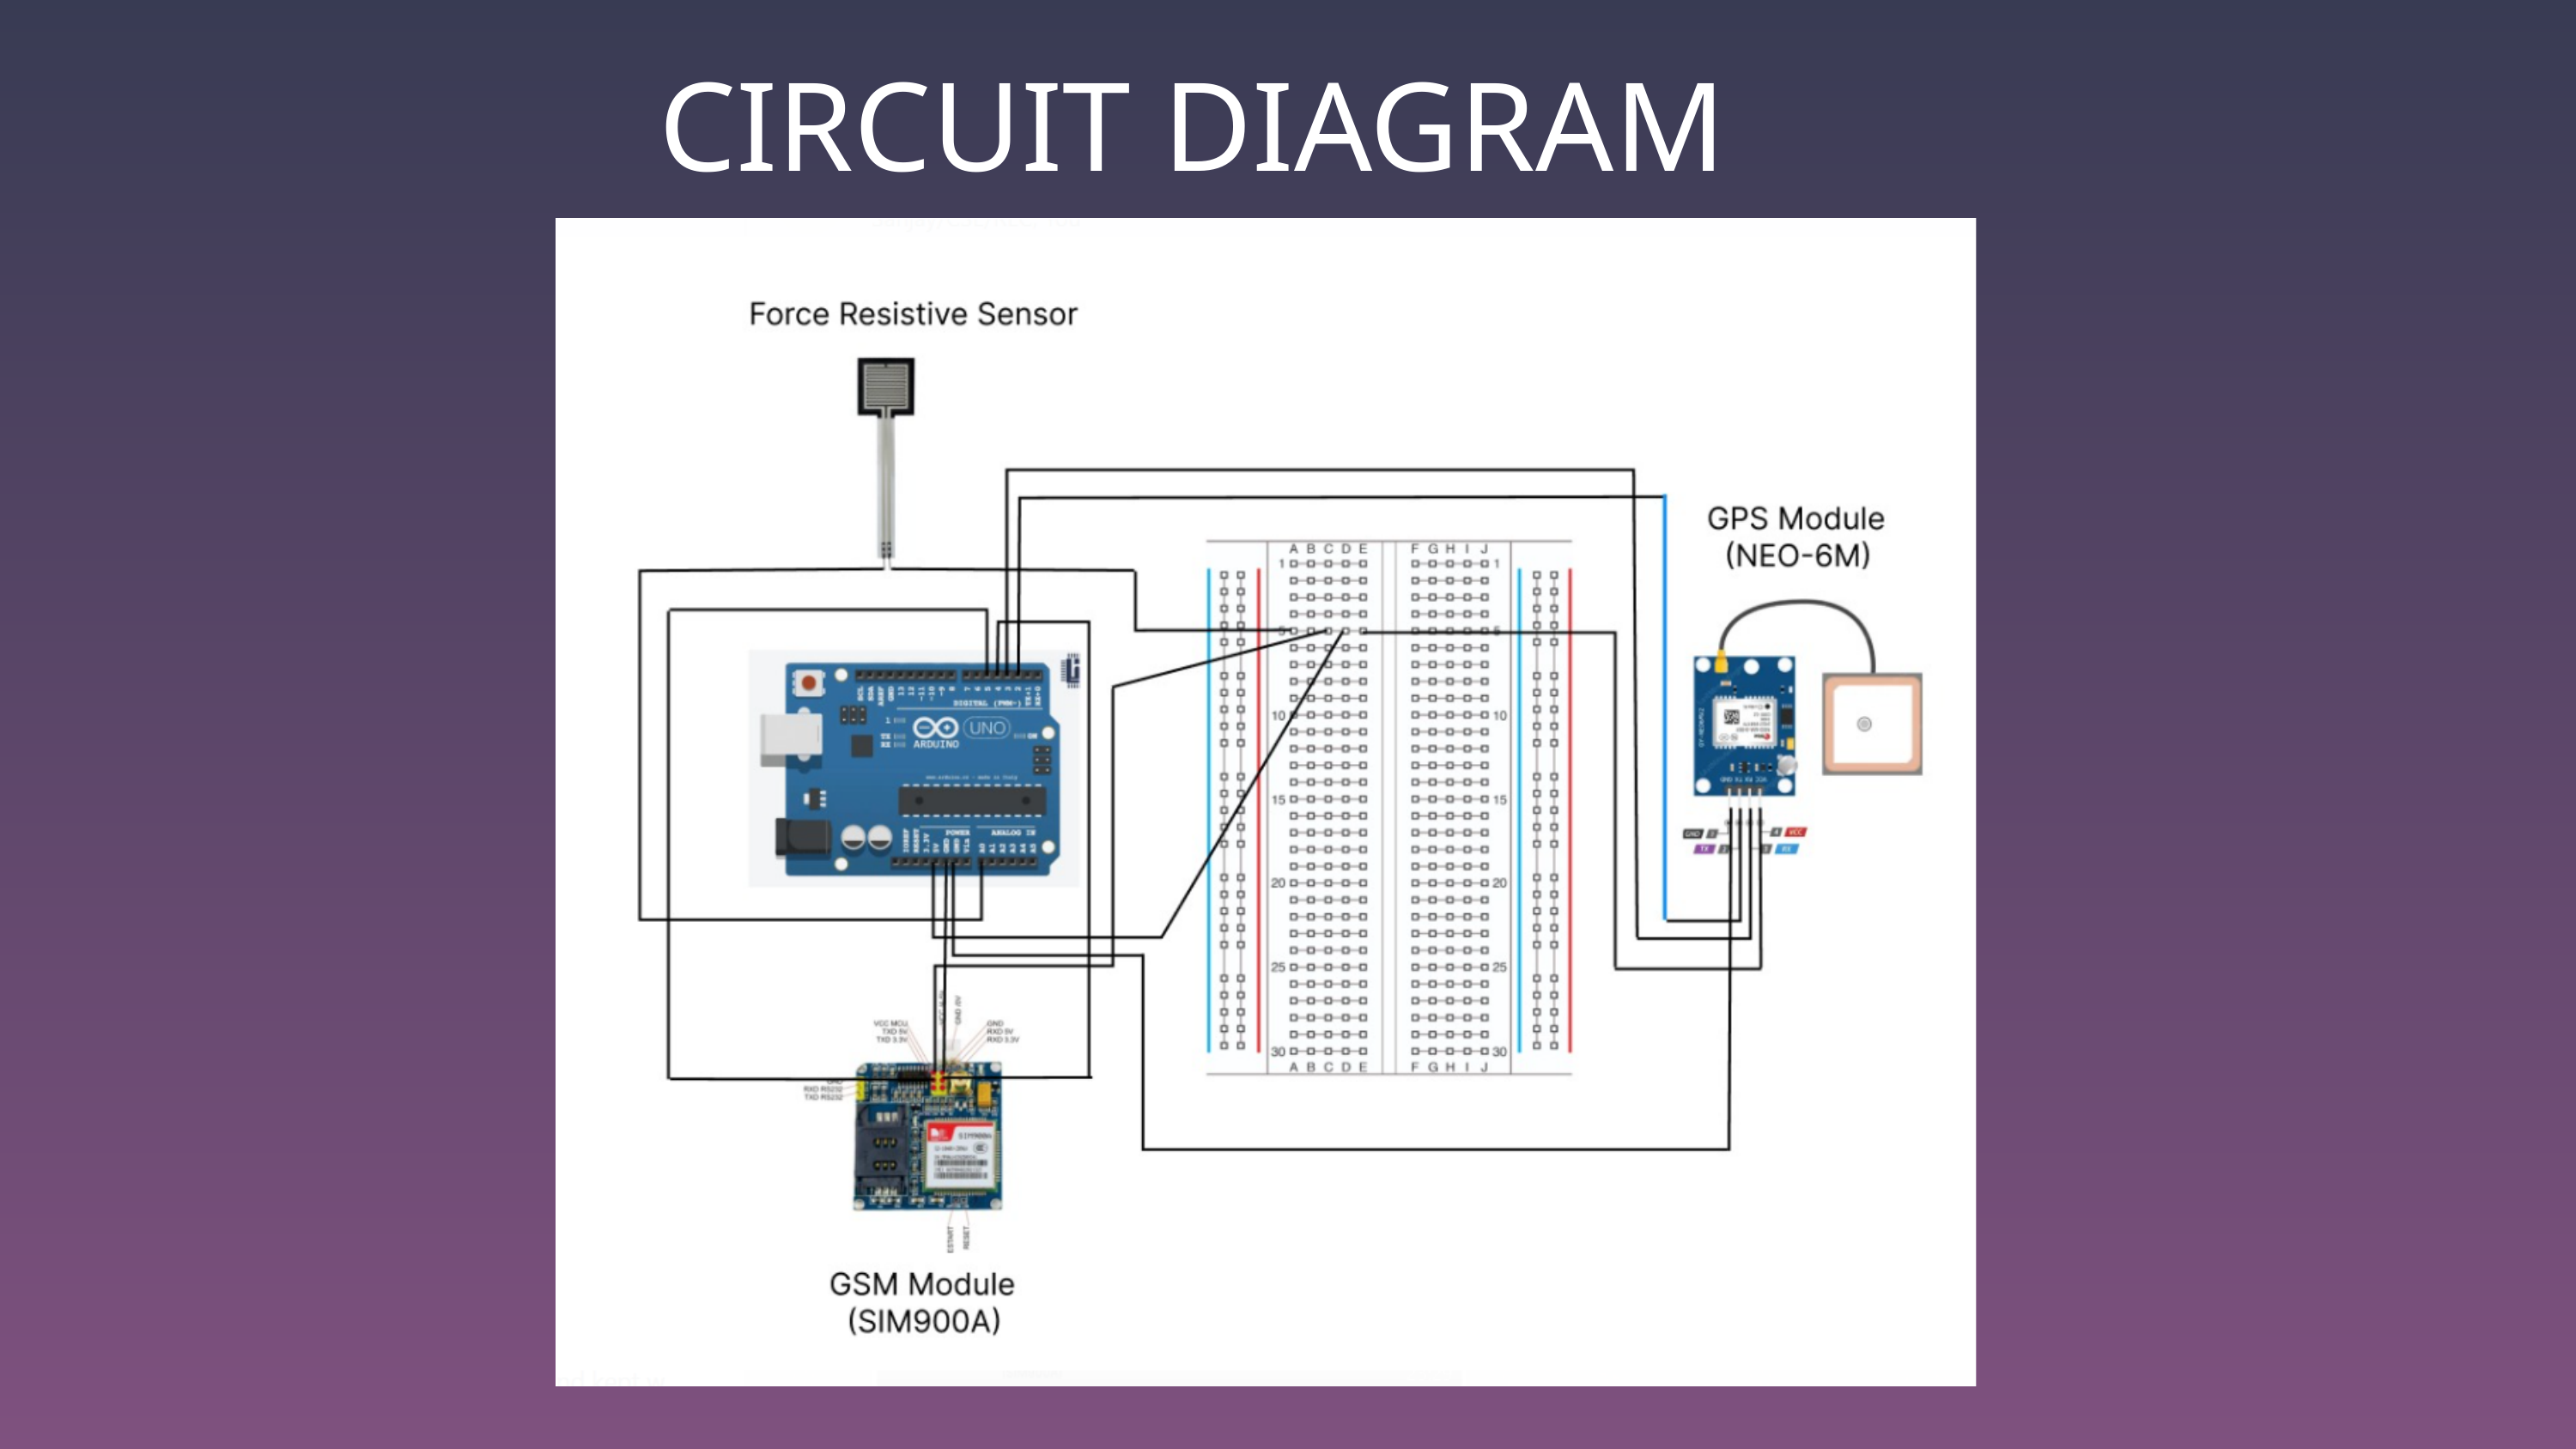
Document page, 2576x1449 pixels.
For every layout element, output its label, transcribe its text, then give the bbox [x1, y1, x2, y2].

text_box [556, 218, 1977, 1386]
text_box CIRCUIT DIAGRAM [659, 24, 1874, 197]
